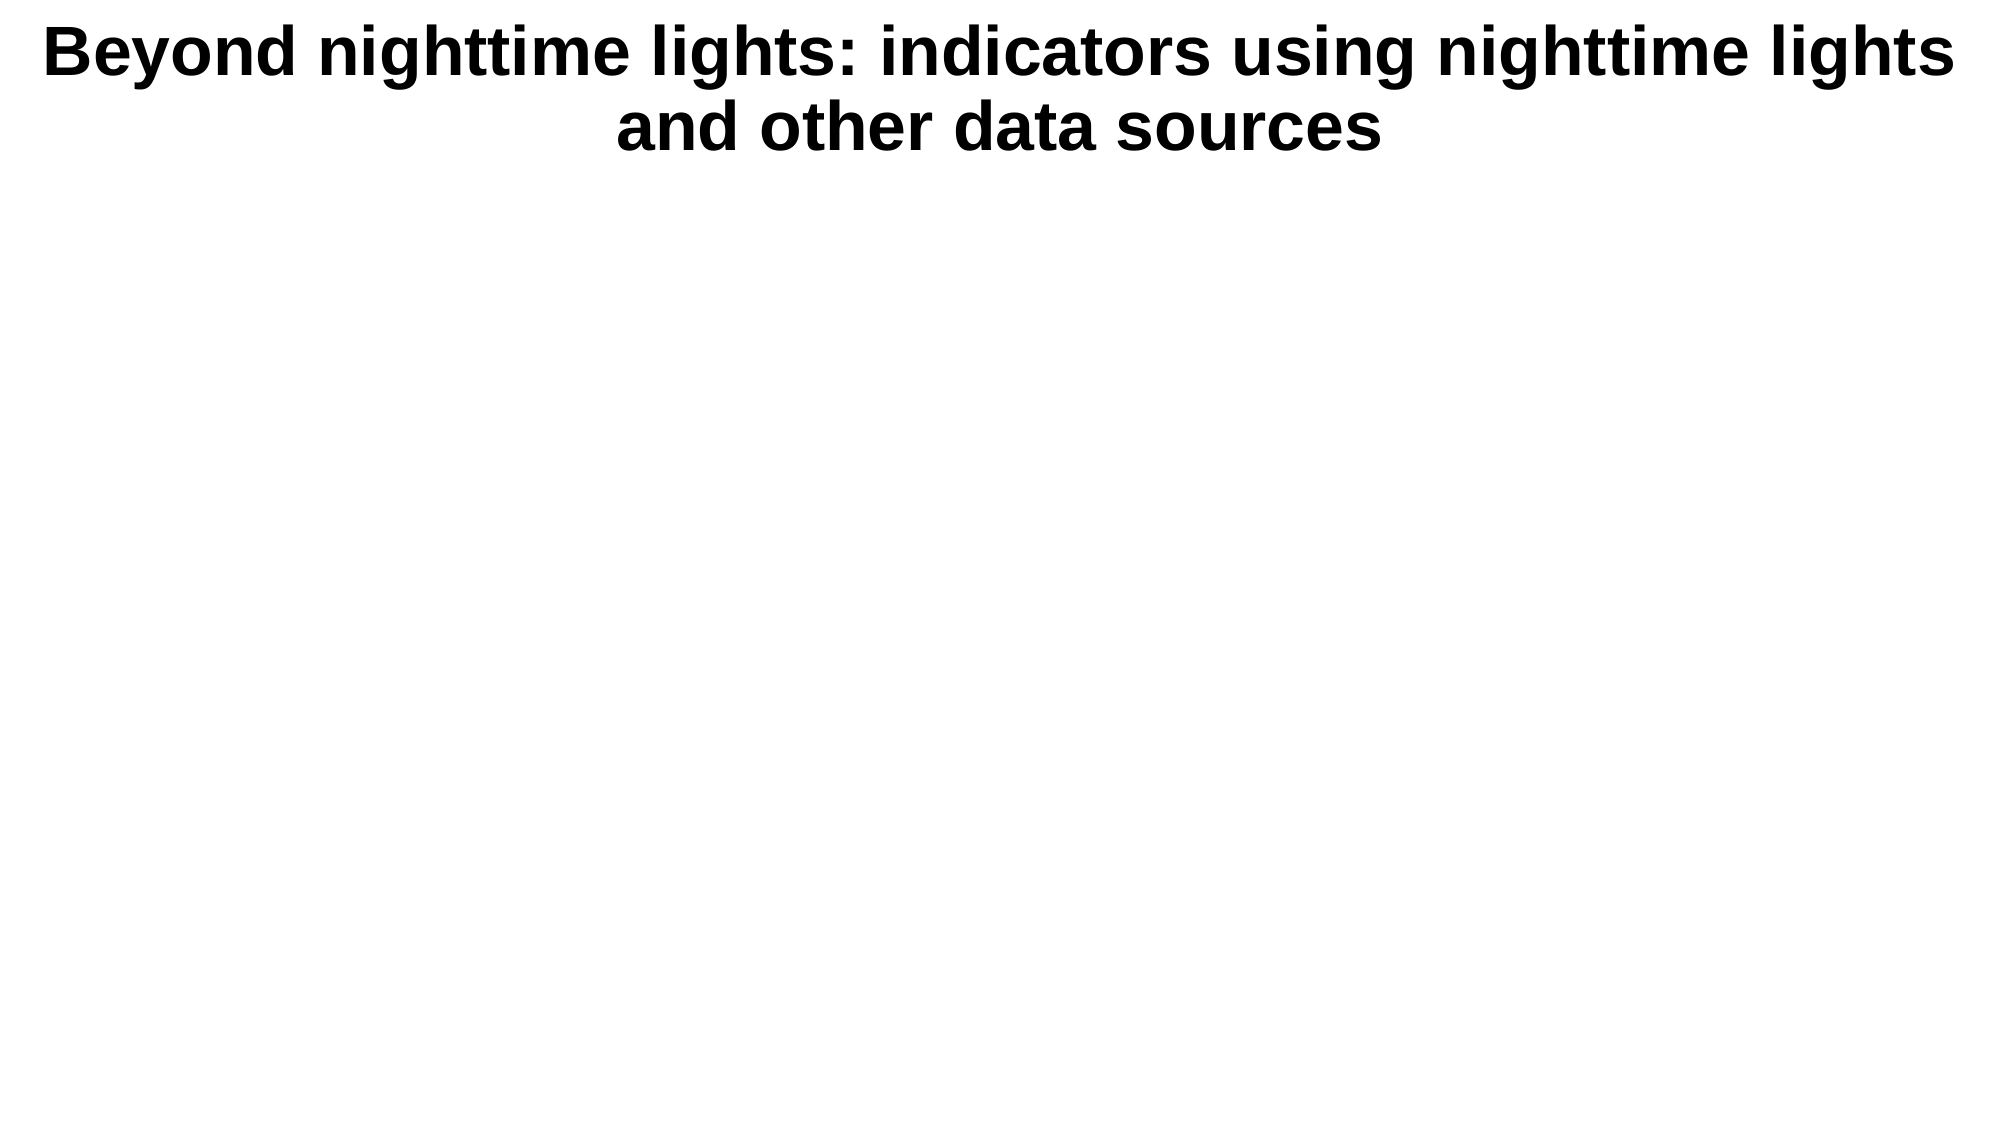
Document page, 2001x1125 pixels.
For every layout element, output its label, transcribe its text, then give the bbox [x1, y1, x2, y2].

title Beyond nighttime lights: indicators using nighttime lights and other data sources [0, 7, 2000, 174]
